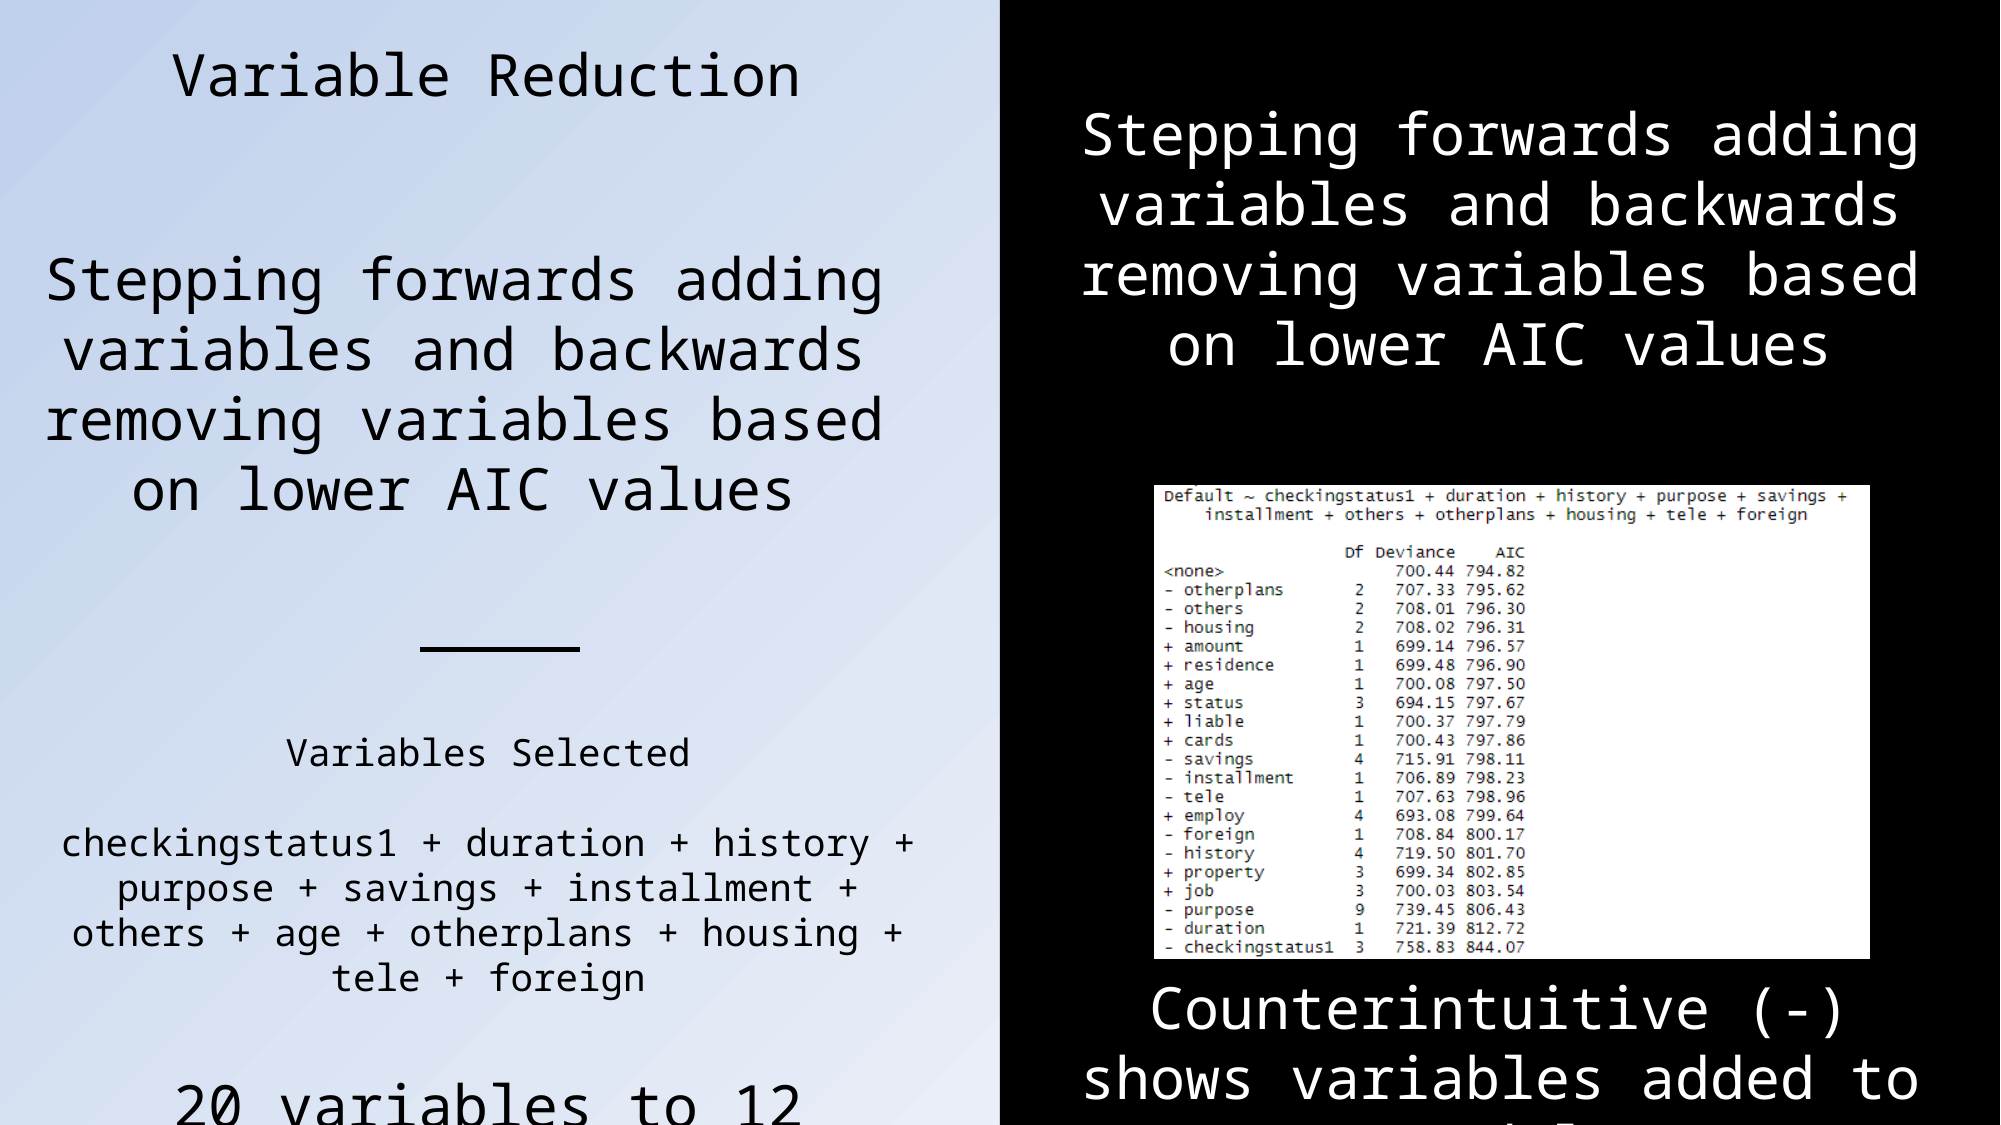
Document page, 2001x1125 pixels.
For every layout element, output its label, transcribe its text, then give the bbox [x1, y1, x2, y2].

text_box Variable Reduction [22, 30, 951, 116]
text_box [0, 0, 999, 1125]
text_box Stepping forwards adding variables and backwards removing variables based on lower AIC values [0, 234, 929, 600]
text_box Variables Selected checkingstatus1 + duration + history + purpose + savings + installment + others + age + otherplans + housing + tele + foreign 20 variables to 12 [24, 721, 953, 1125]
text_box Counterintuitive (-) shows variables added to model [1035, 963, 1964, 1125]
picture [1154, 485, 1870, 959]
text_box [999, 0, 2000, 1125]
text_box Stepping forwards adding variables and backwards removing variables based on lower AIC values [1035, 89, 1964, 455]
